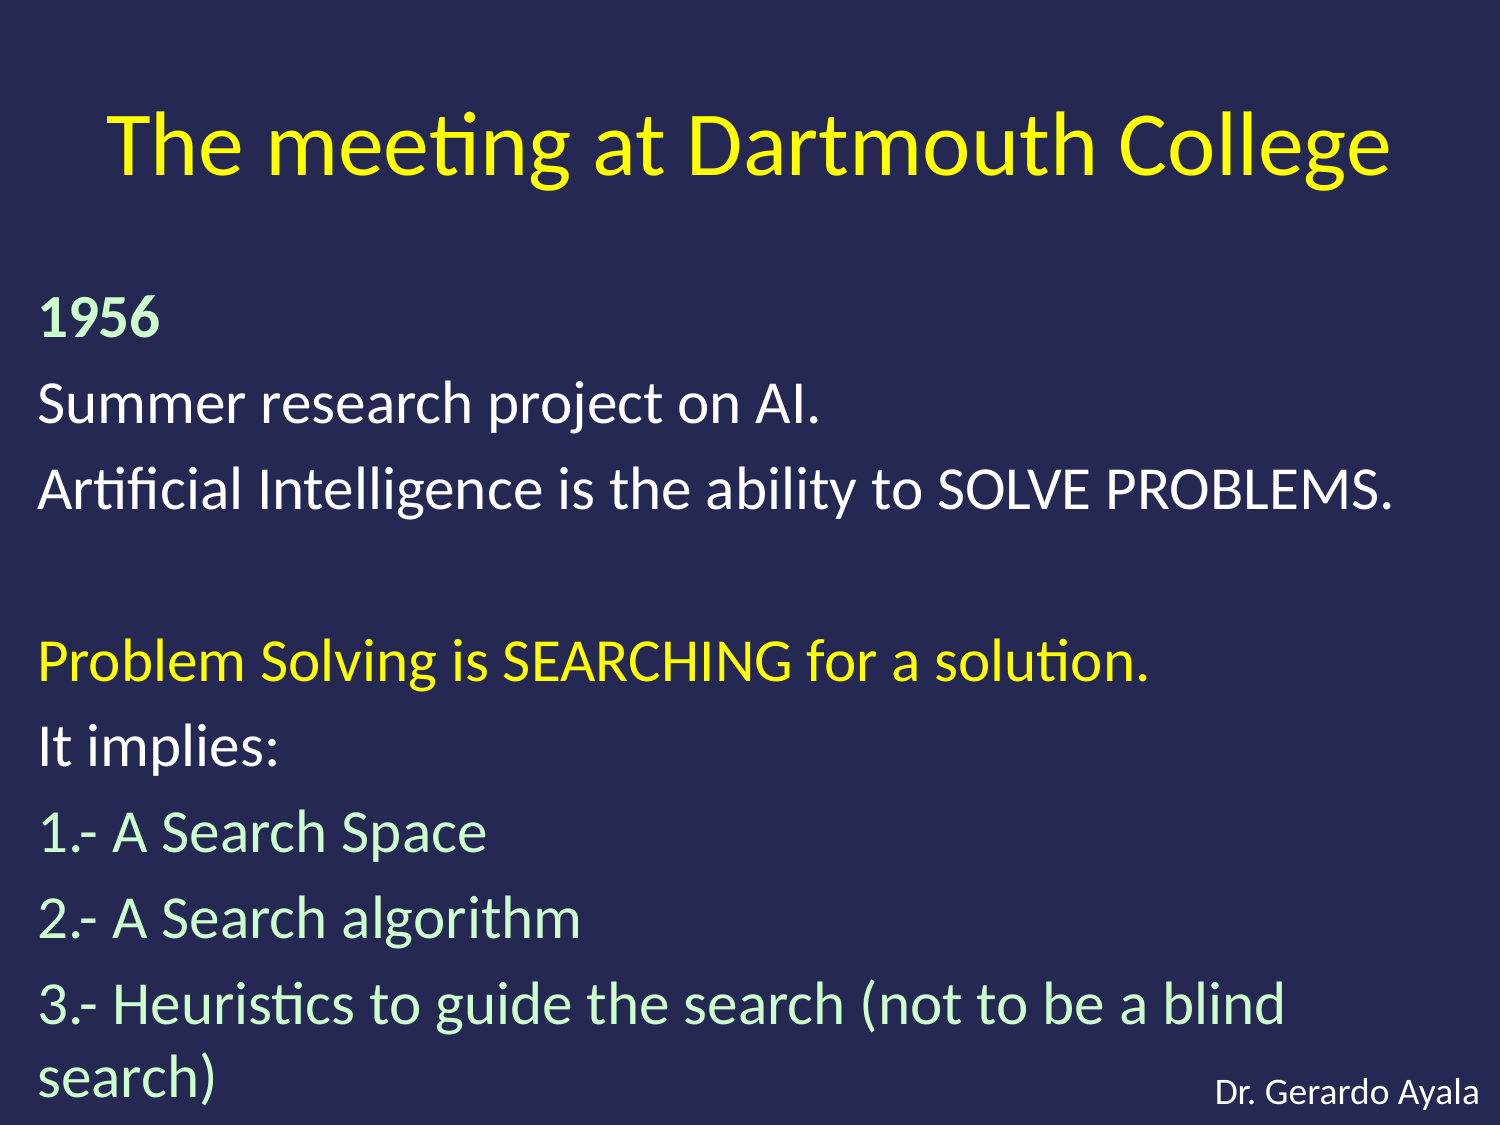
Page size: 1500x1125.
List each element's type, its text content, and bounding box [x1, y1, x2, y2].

title The meeting at Dartmouth College [75, 45, 1425, 183]
text_box Dr. Gerardo Ayala [1200, 1059, 1496, 1120]
list 1956 Summer research project on AI. Artificial Intelligence is the ability to SOLVE PROBLEMS. Problem Solving is SEARCHING for a solution. It implies: 1.- A Search Space 2.- A Search algorithm 3.- Heuristics to guide the search (not to be a blind search) [22, 183, 1425, 1125]
